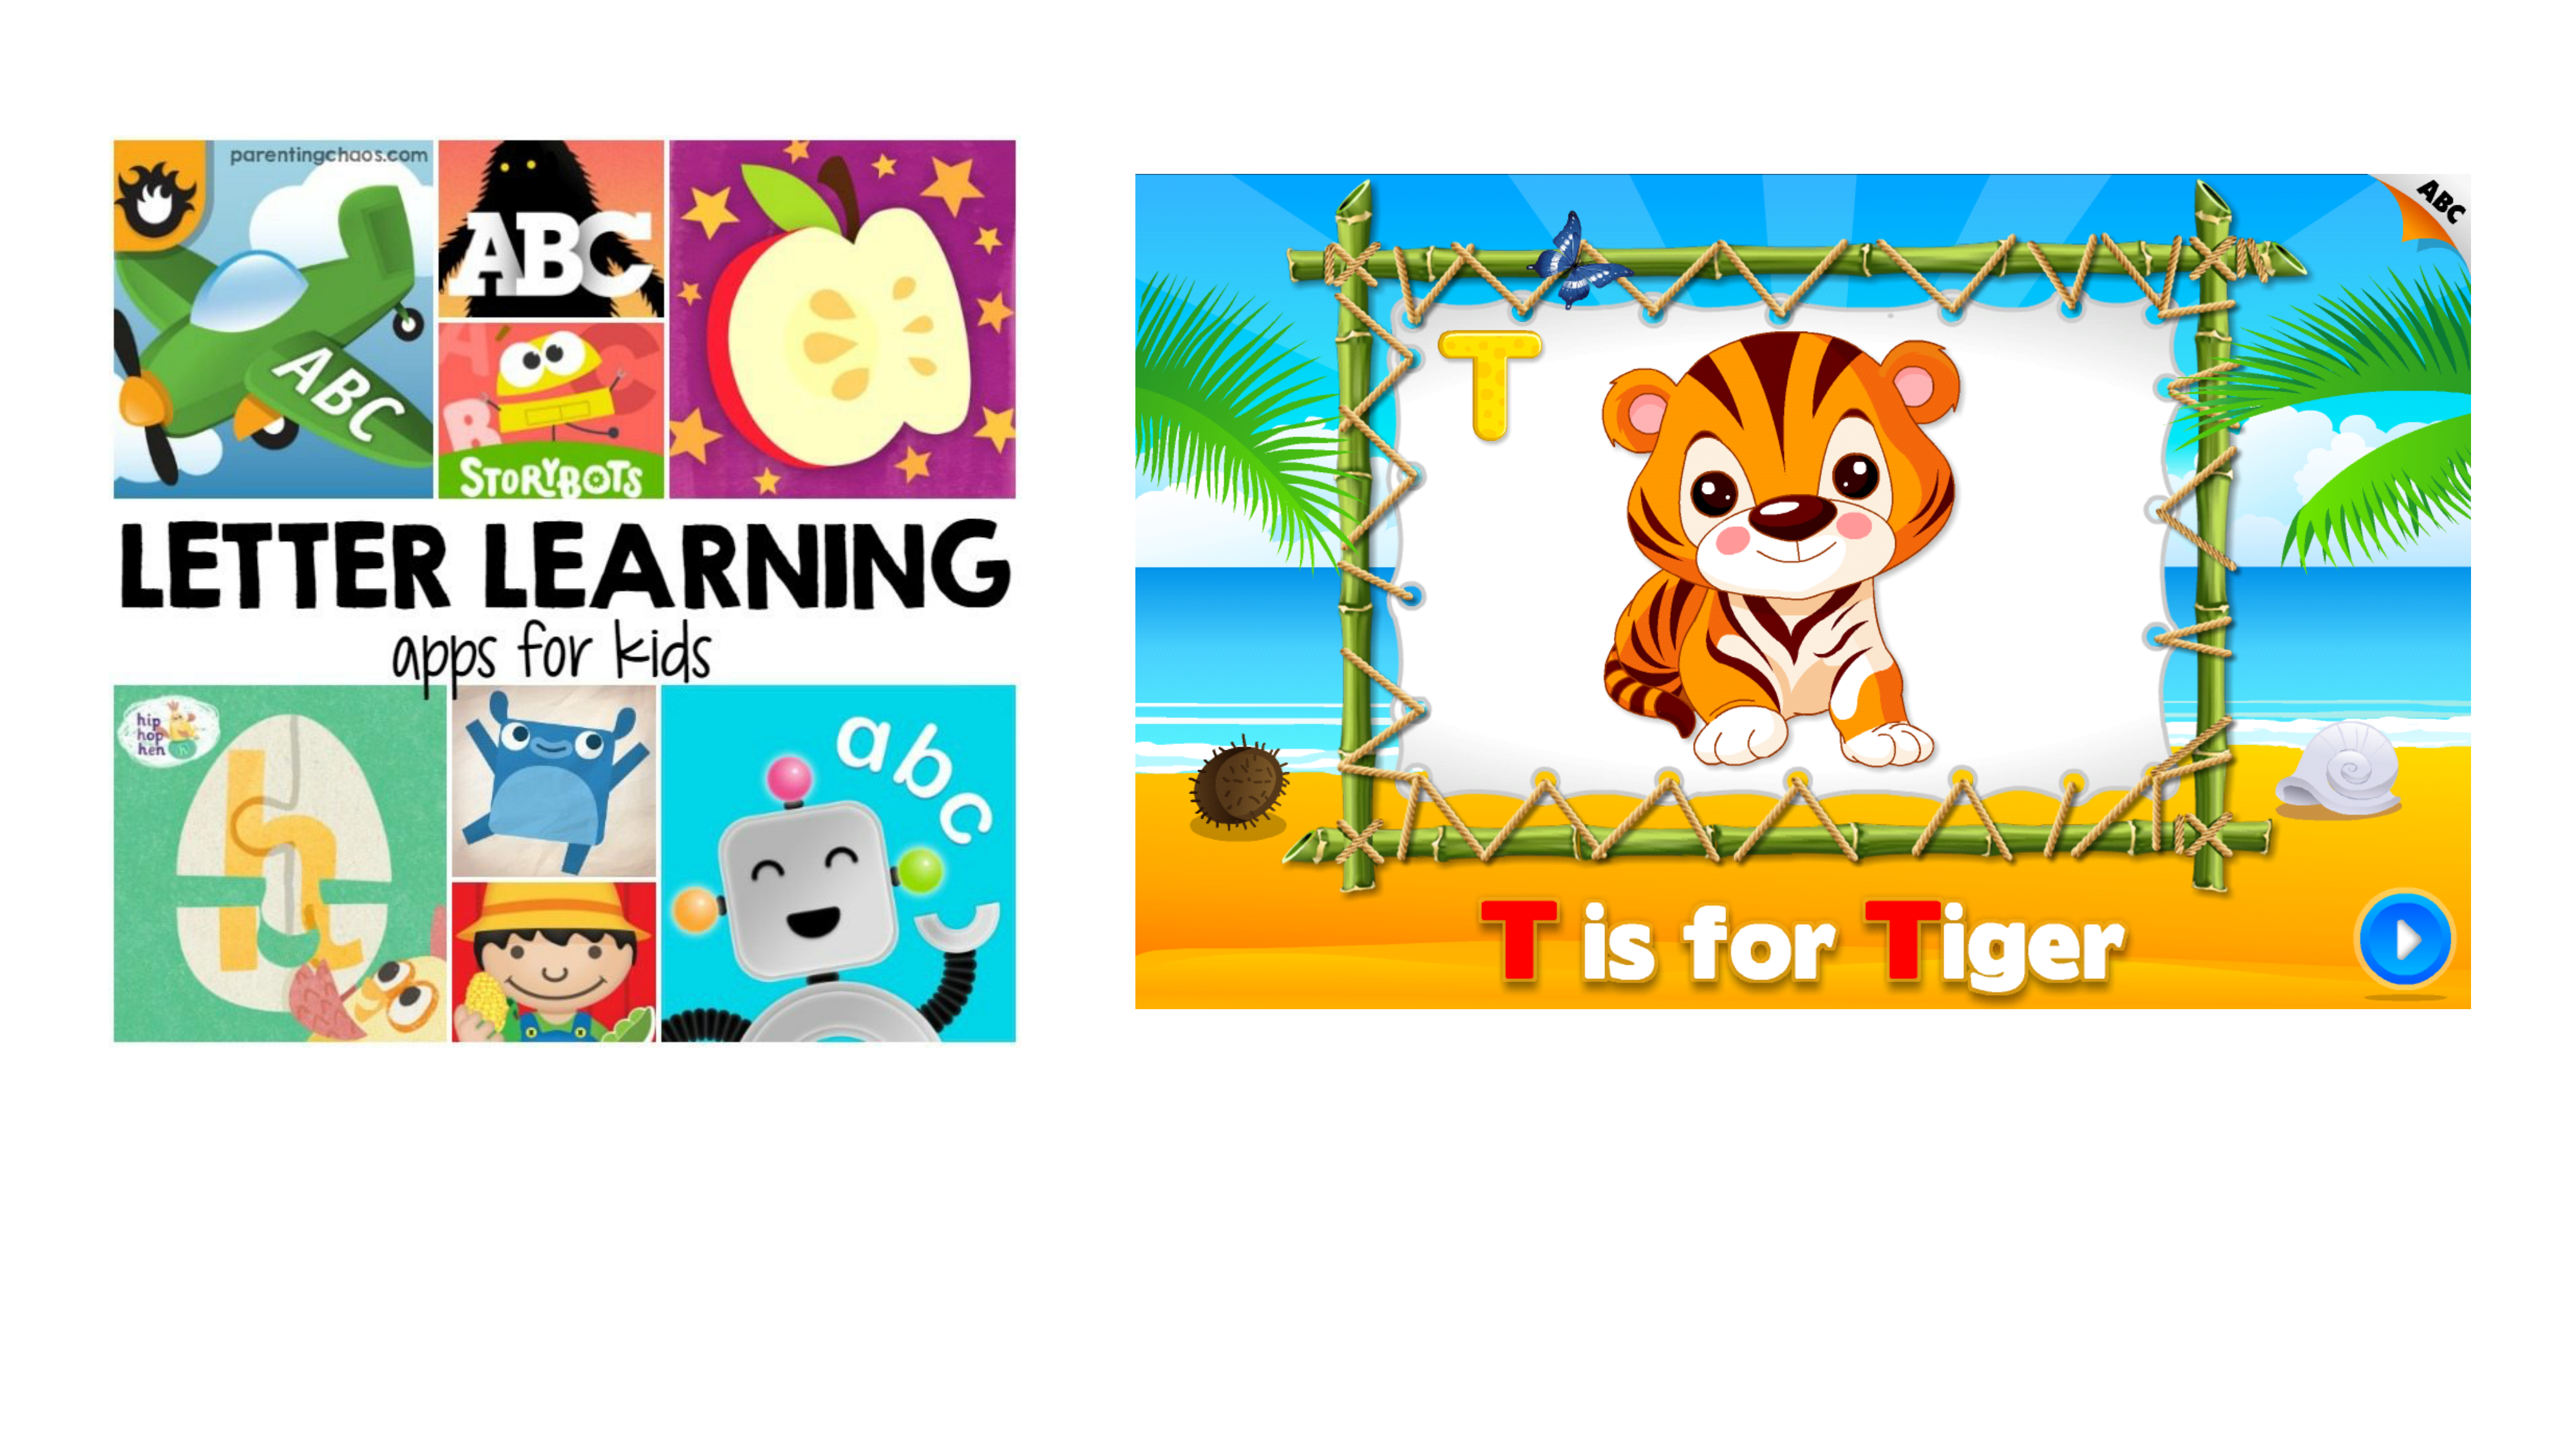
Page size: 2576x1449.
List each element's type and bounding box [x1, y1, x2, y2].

picture [1135, 174, 2472, 1009]
picture [108, 135, 1022, 1048]
